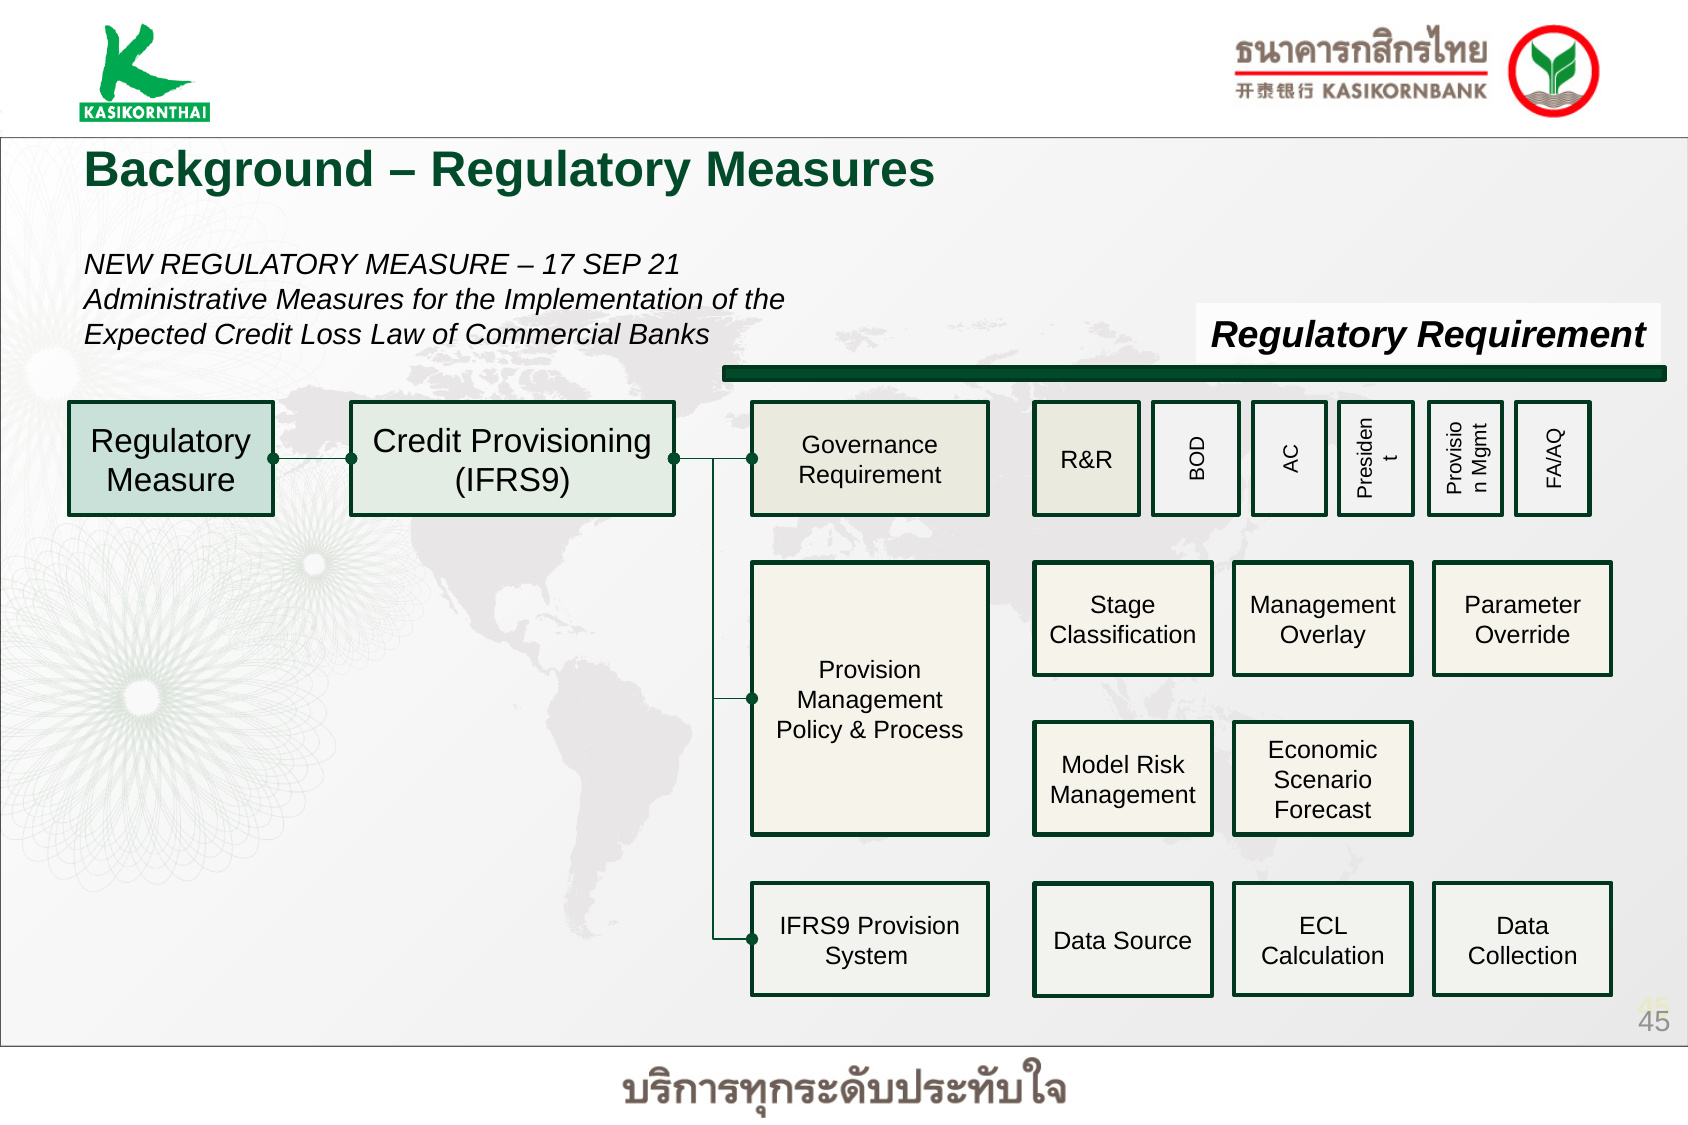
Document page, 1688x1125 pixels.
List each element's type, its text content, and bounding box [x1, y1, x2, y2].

text_box Data Collection [1432, 881, 1613, 997]
text_box Governance Requirement [750, 400, 990, 517]
text_box Model Risk Management [1032, 720, 1214, 837]
text_box Data Source [1032, 881, 1214, 998]
text_box FA/AQ [1514, 400, 1592, 517]
text_box IFRS9 Provision System [750, 881, 990, 997]
text_box BOD [1151, 400, 1241, 517]
text_box ECL Calculation [1232, 881, 1414, 997]
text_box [673, 458, 753, 940]
picture [1233, 23, 1601, 120]
text_box President [1337, 400, 1415, 517]
text_box Regulatory Measure [67, 400, 275, 517]
text_box Stage Classification [1032, 560, 1214, 677]
text_box Provision Management Policy & Process [757, 560, 990, 837]
text_box NEW REGULATORY MEASURE – 17 SEP 21 Administrative Measures for the Implementation of the Expected Credit Loss Law of Commercial Banks [52, 213, 1555, 404]
picture [0, 1049, 1688, 1125]
text_box [722, 365, 1667, 382]
picture [79, 23, 210, 122]
text_box Management Overlay [1232, 560, 1414, 677]
text_box Regulatory Requirement [1196, 303, 1662, 363]
text_box Economic Scenario Forecast [1232, 720, 1414, 837]
text_box Parameter Override [1432, 560, 1613, 677]
text_box Credit Provisioning (IFRS9) [349, 400, 676, 517]
text_box AC [1251, 400, 1328, 517]
text_box Background – Regulatory Measures [67, 135, 1039, 198]
text_box Provision Mgmt [1427, 400, 1504, 517]
text_box R&R [1032, 400, 1141, 517]
